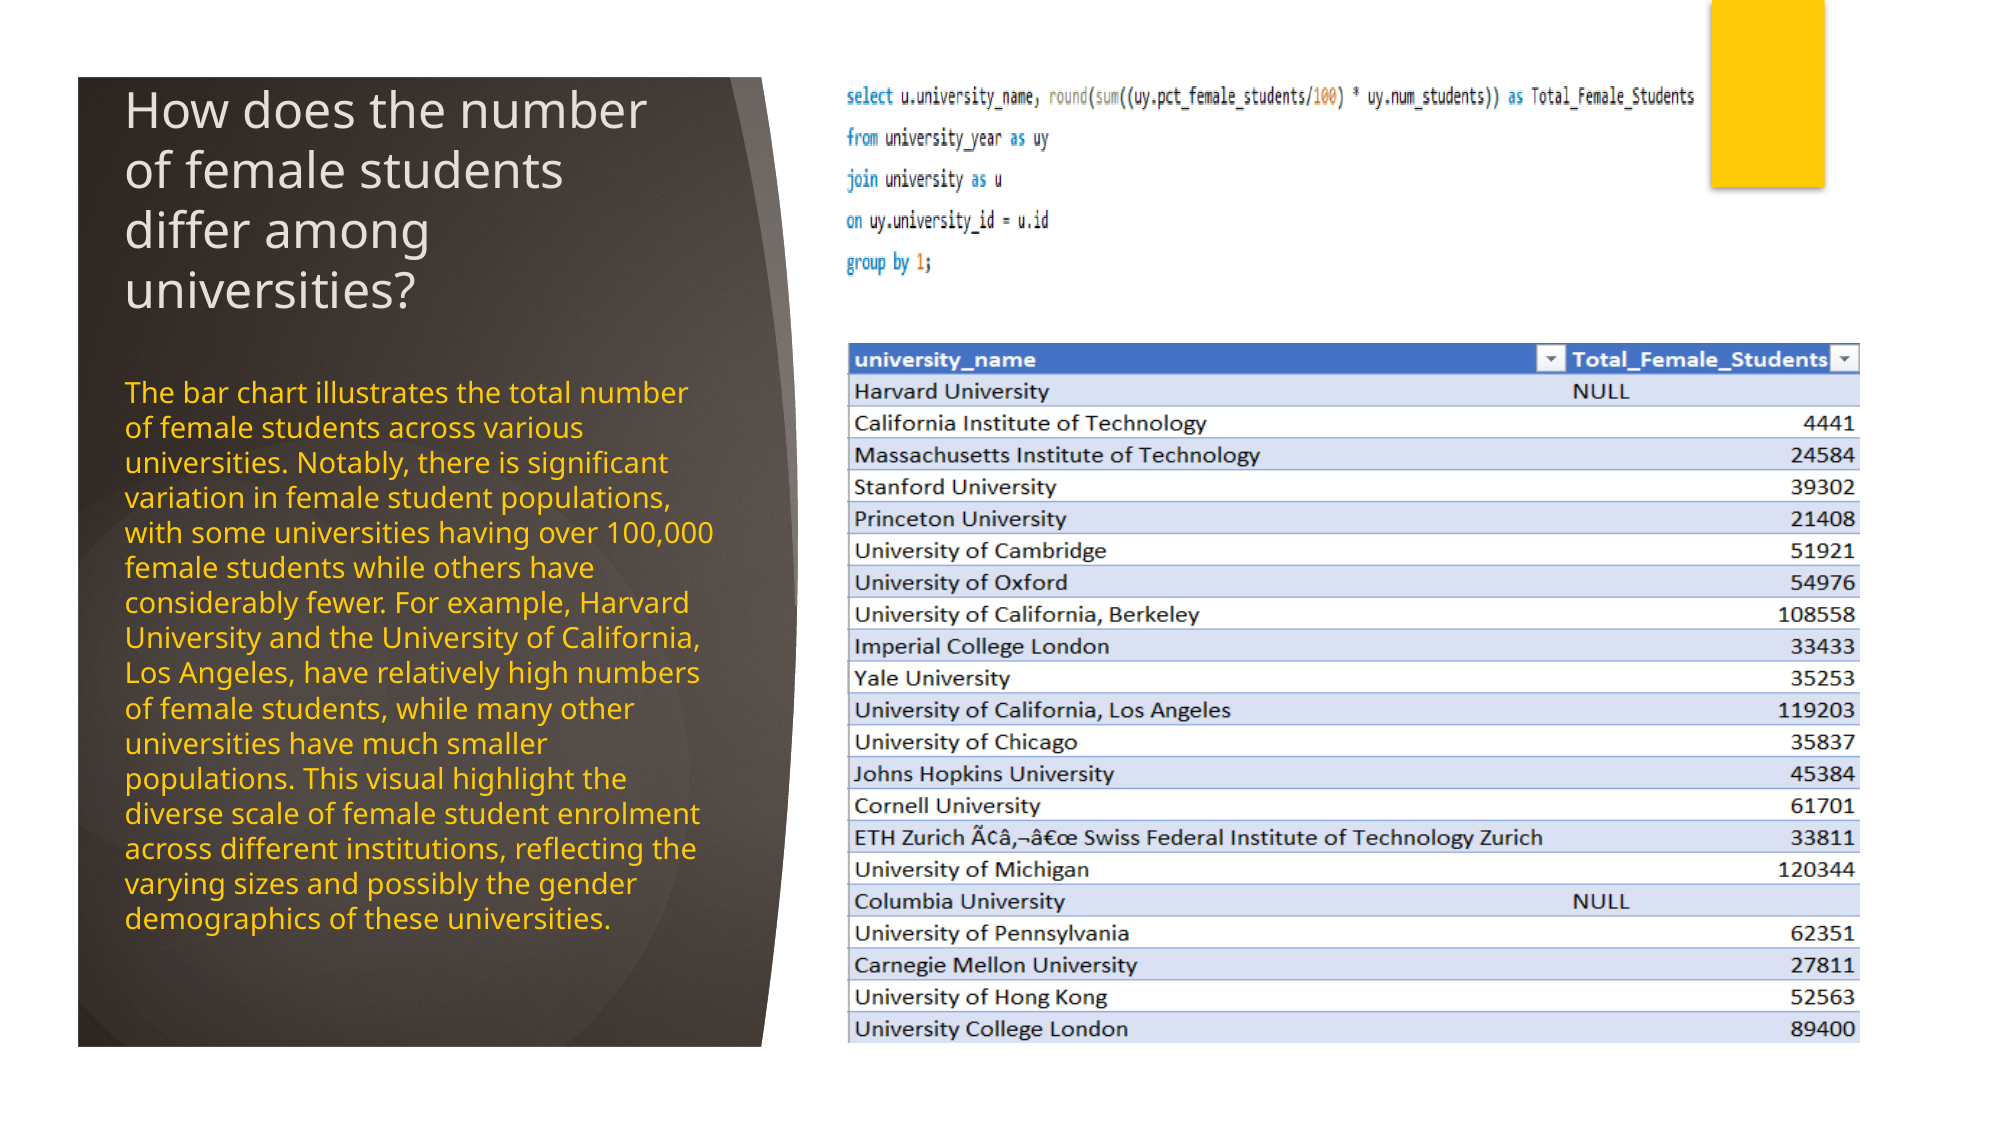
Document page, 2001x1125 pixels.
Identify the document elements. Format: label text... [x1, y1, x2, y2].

picture [829, 64, 1703, 296]
list The bar chart illustrates the total number of female students across various universities. Notably, there is significant variation in female student populations, with some universities having over 100,000 female students while others have considerably fewer. For example, Harvard University and the University of California, Los Angeles, have relatively high numbers of female students, while many other universities have much smaller populations. This visual highlight the diverse scale of female student enrolment across different institutions, reflecting the varying sizes and possibly the gender demographics of these universities. [109, 366, 734, 989]
picture [847, 343, 1860, 1044]
title How does the number of female students differ among universities? [109, 117, 686, 327]
